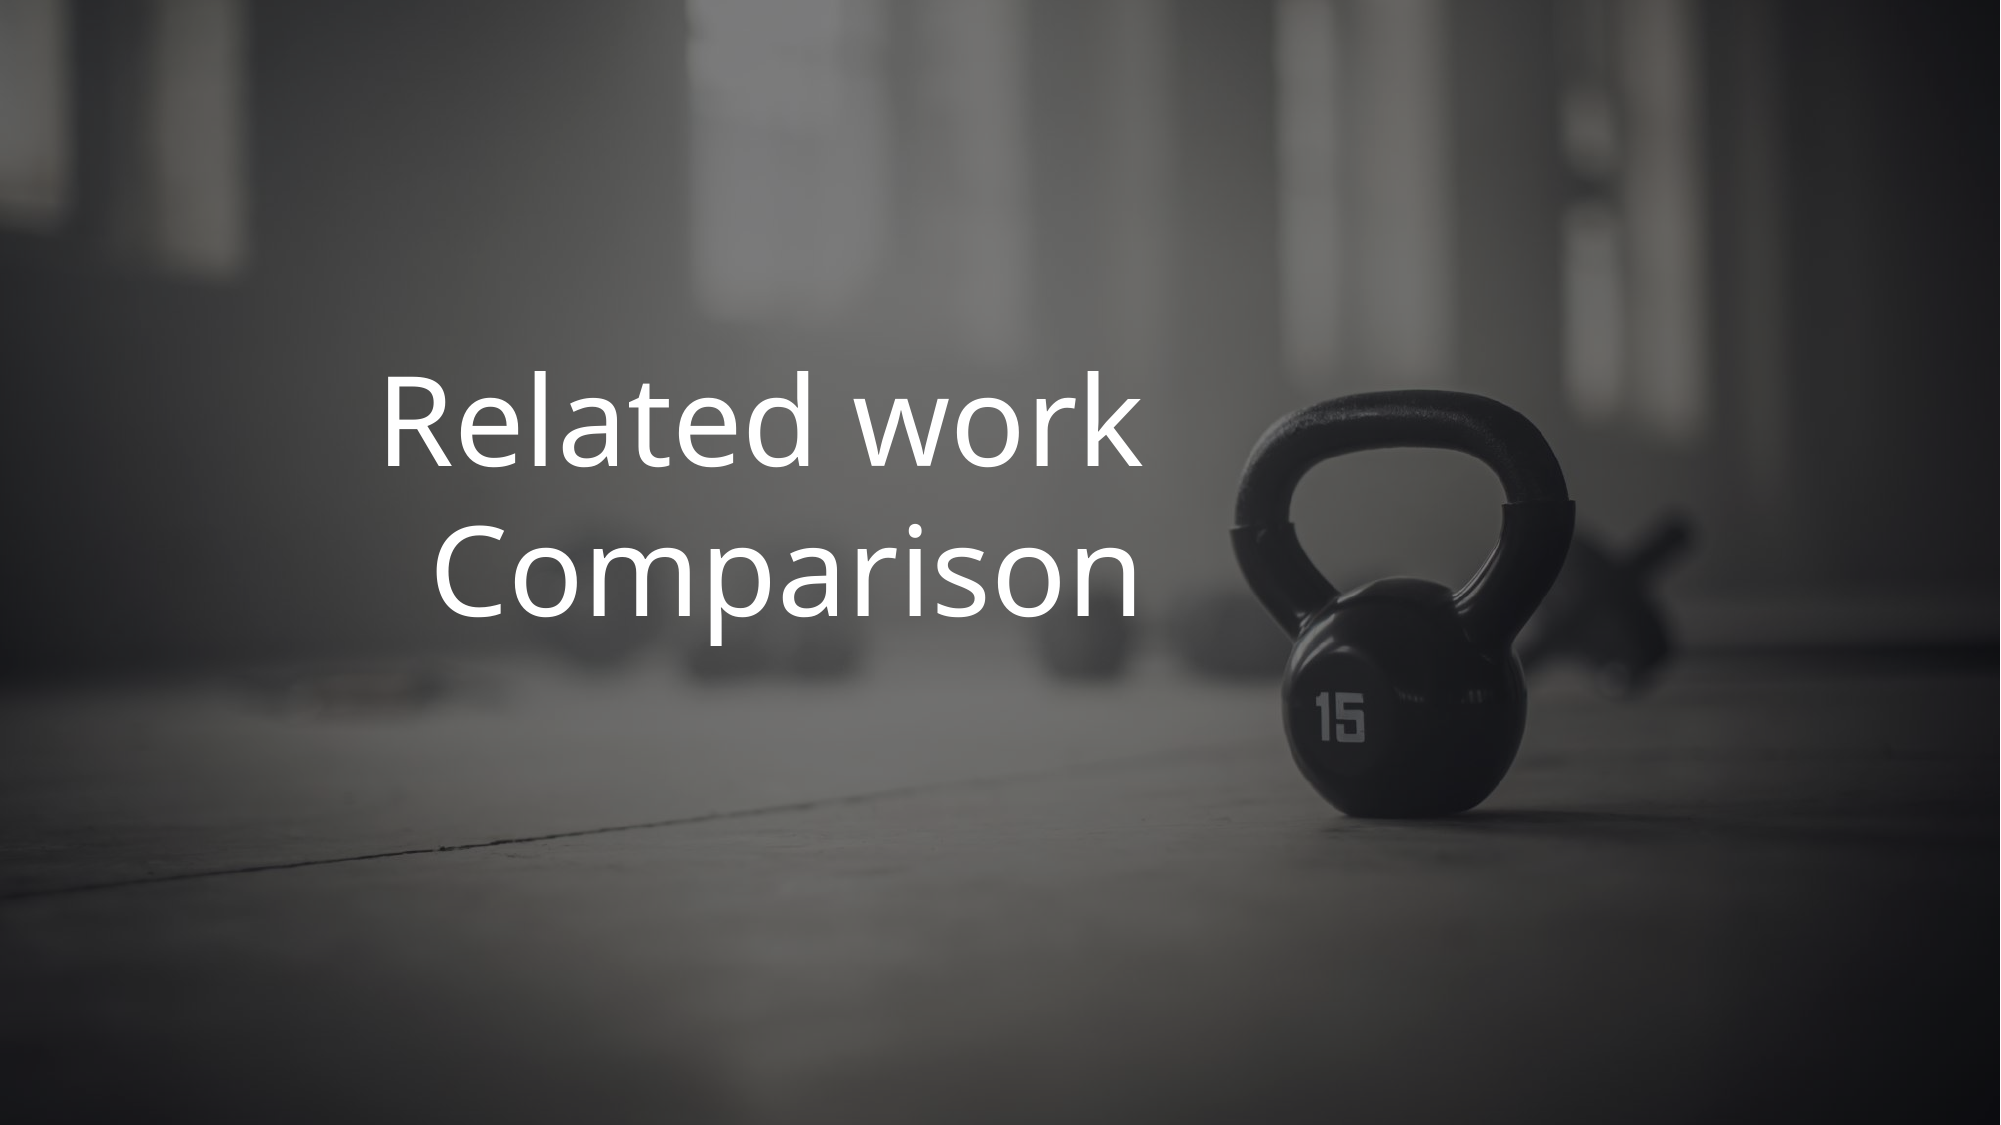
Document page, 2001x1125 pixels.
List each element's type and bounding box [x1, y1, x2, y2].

list [0, 0, 2000, 1125]
